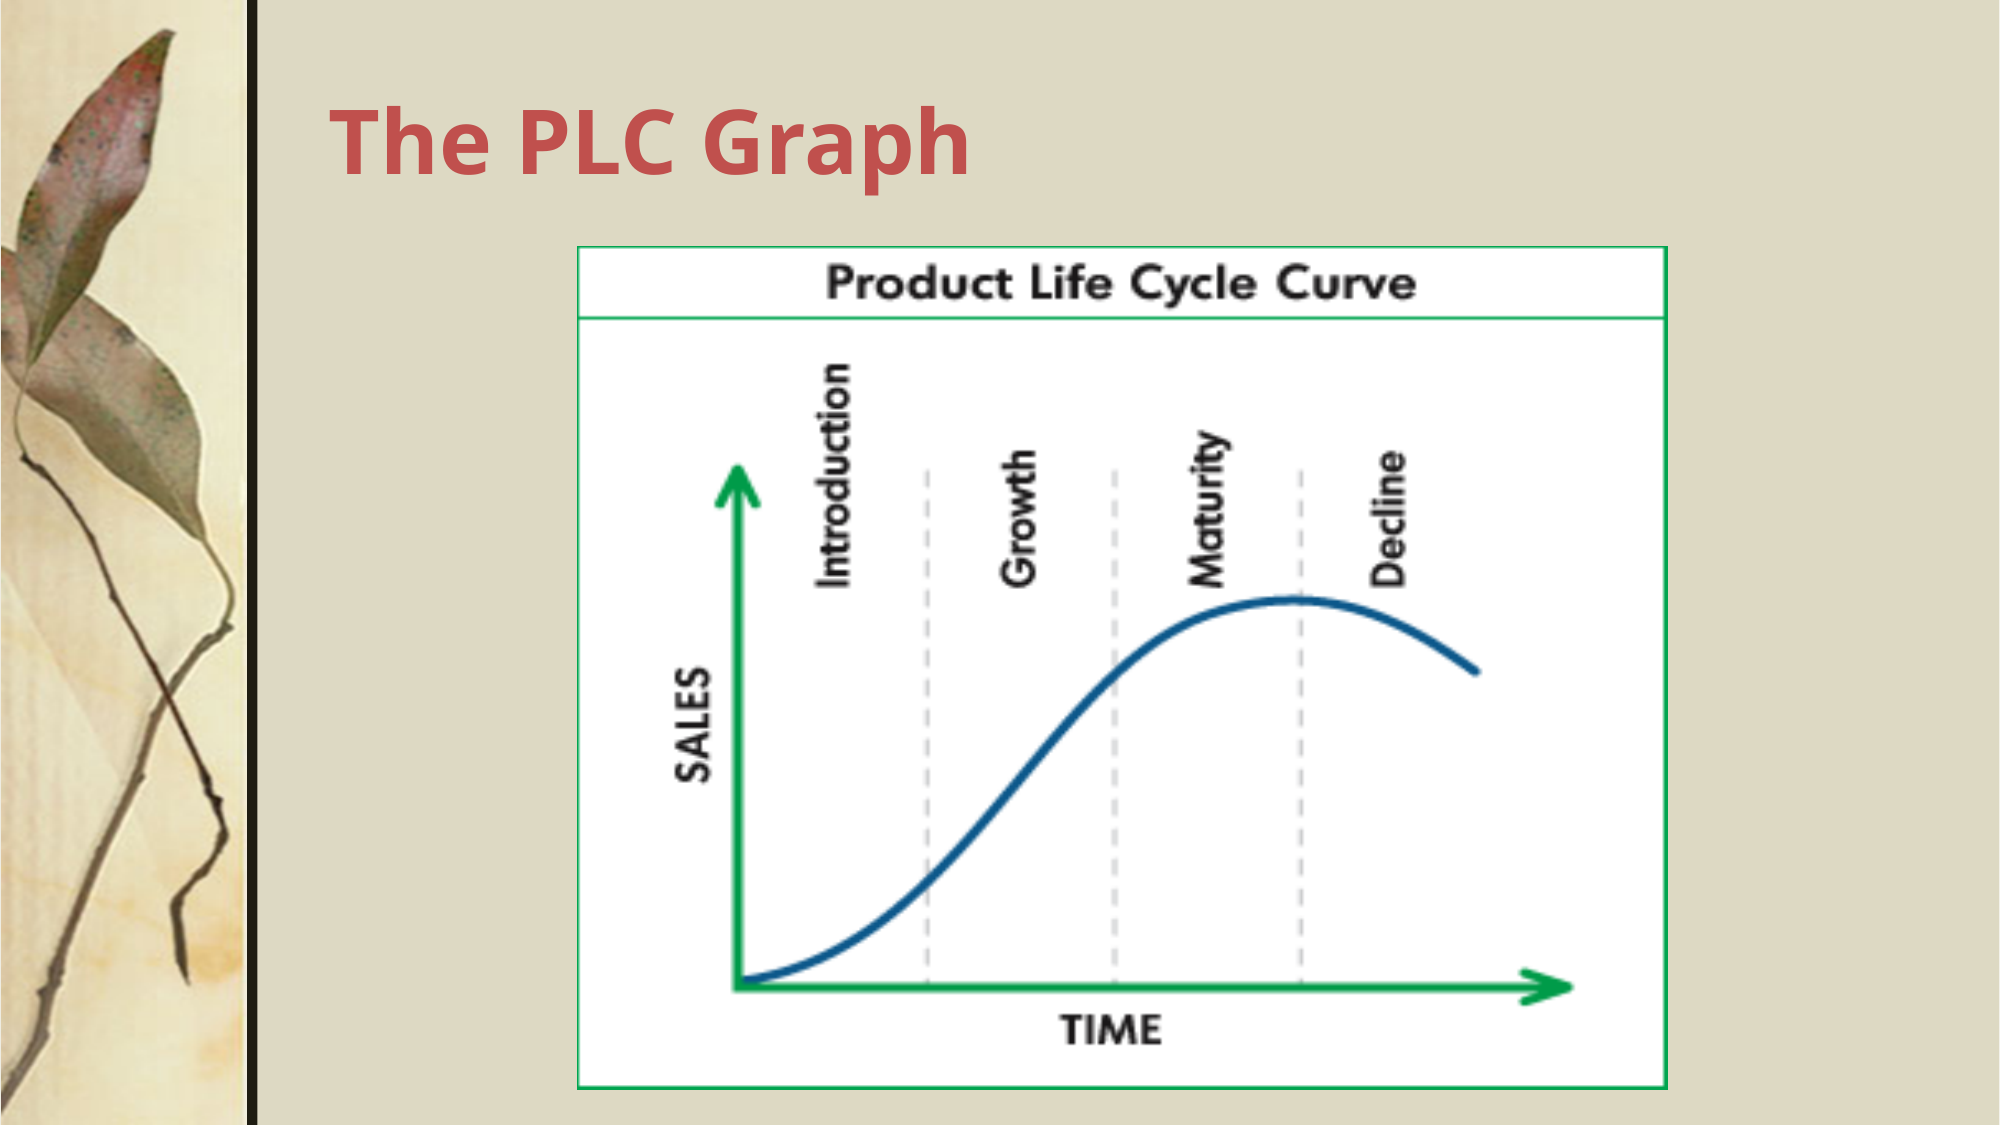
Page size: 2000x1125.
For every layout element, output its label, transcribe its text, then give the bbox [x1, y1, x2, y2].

title The PLC Graph [313, 45, 1954, 233]
picture [1, 0, 247, 1125]
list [577, 245, 1668, 1090]
